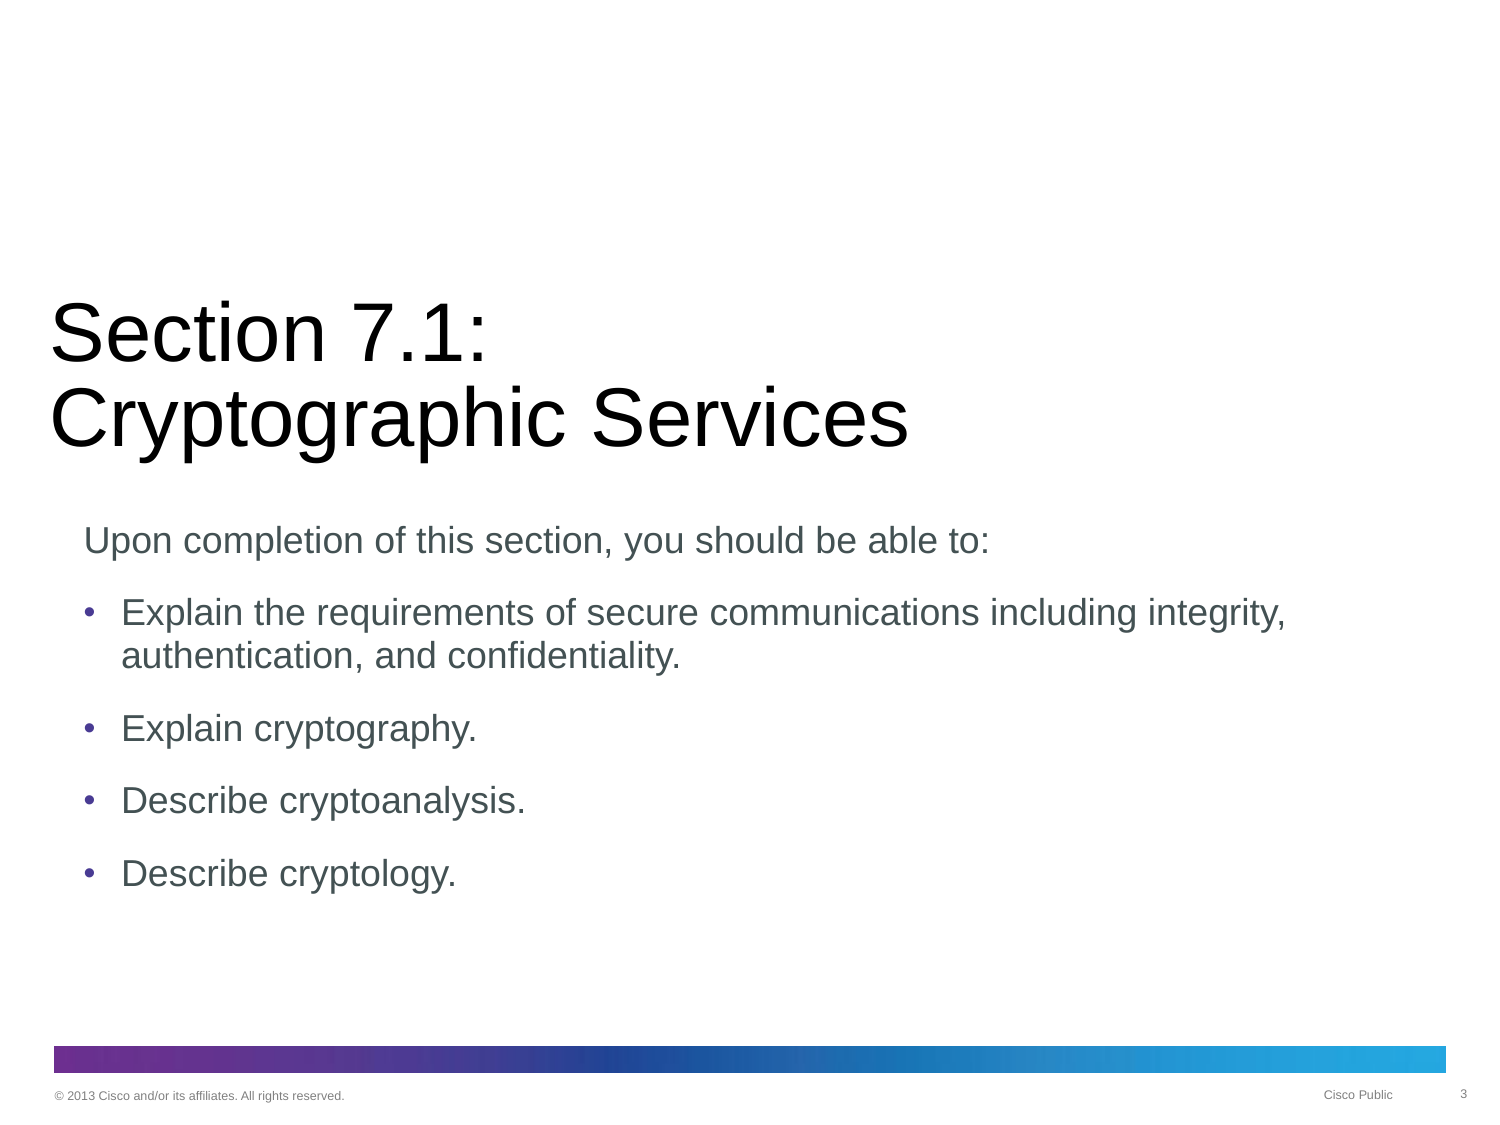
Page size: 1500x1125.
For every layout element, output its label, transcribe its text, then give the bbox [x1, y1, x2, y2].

text_box Upon completion of this section, you should be able to: Explain the requirements of secure communications including integrity, authentication, and confidentiality. Explain cryptography. Describe cryptoanalysis. Describe cryptology. [68, 511, 1476, 844]
title Section 7.1: Cryptographic Services [36, 356, 1368, 471]
picture [54, 1046, 1446, 1073]
